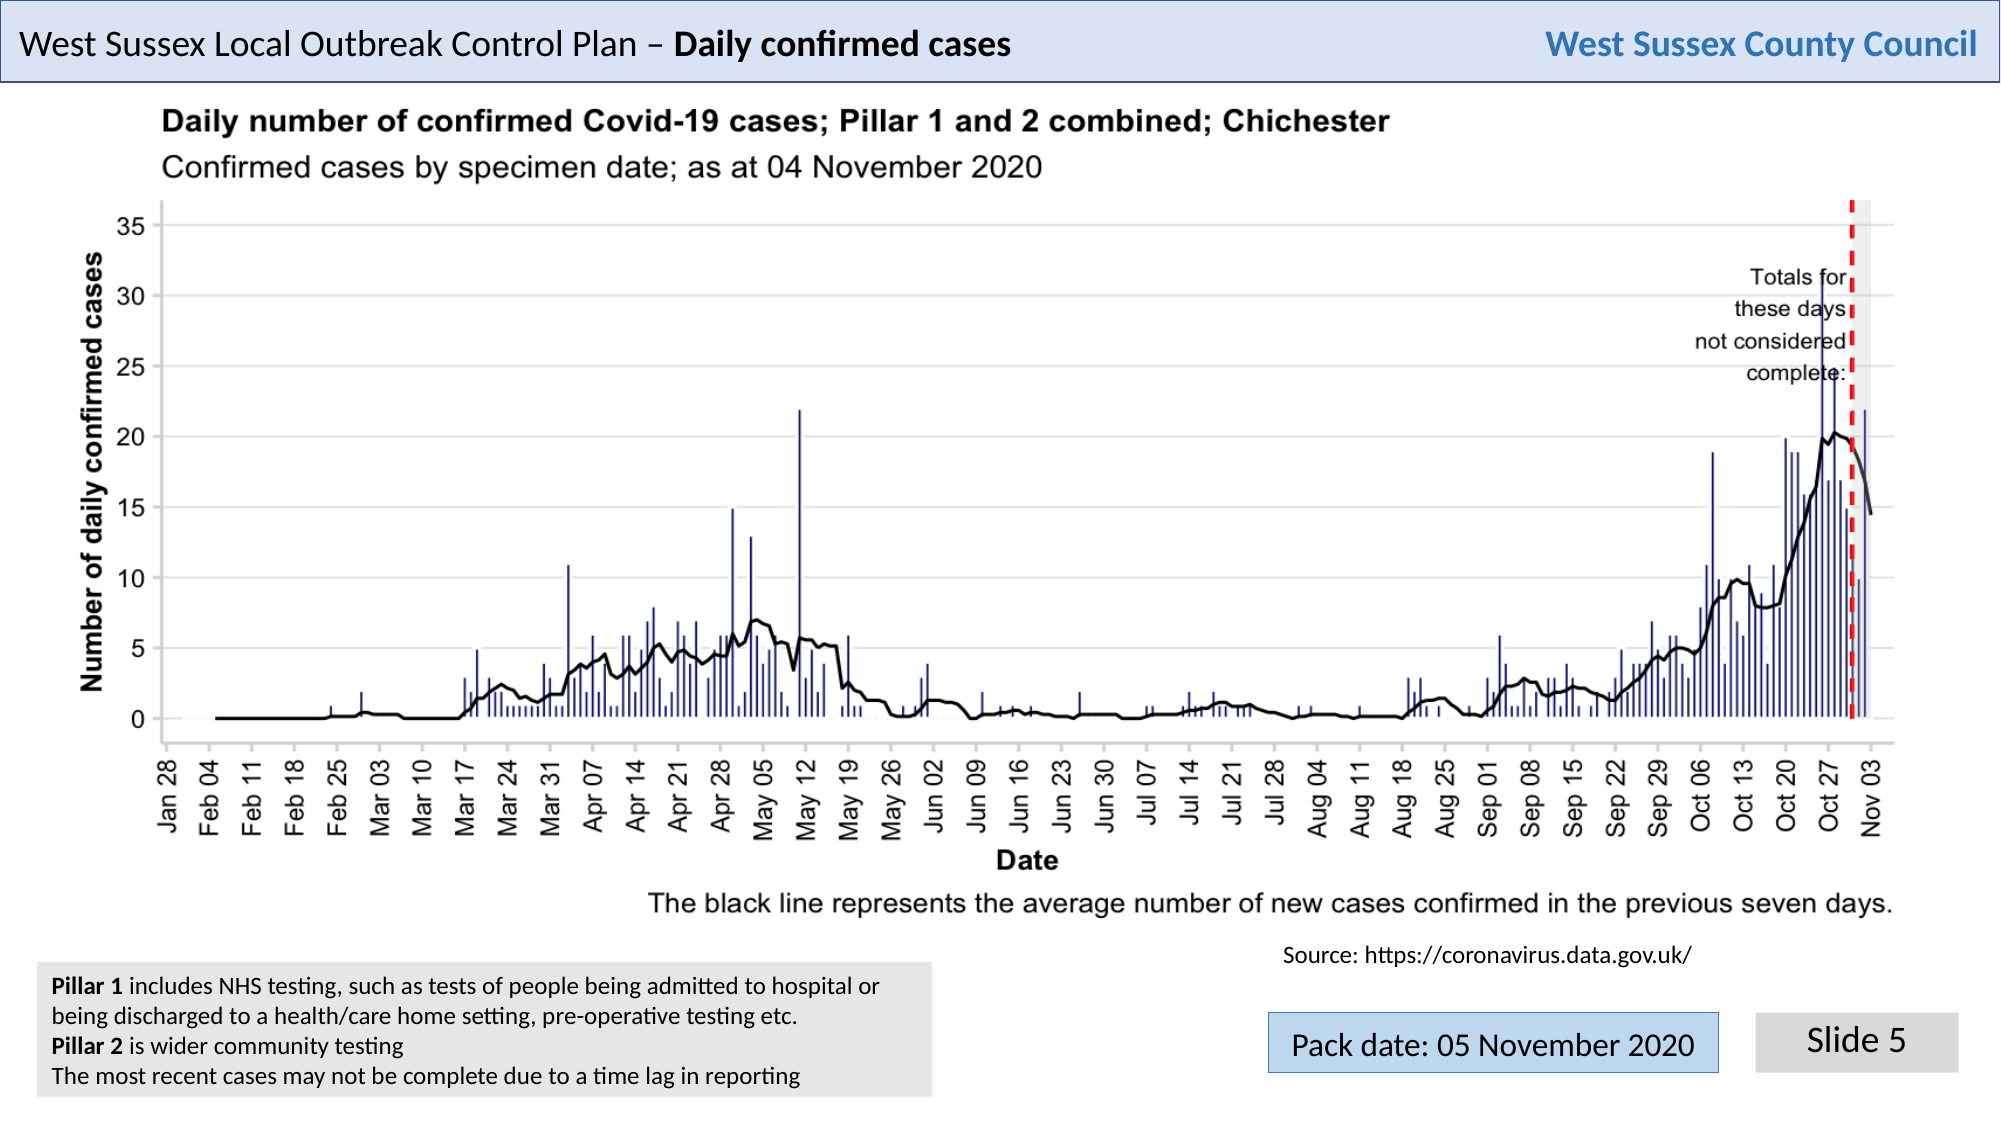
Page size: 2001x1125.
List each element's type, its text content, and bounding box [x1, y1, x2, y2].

list Source: https://coronavirus.data.gov.uk/ [1268, 935, 1912, 995]
picture [63, 91, 1912, 935]
list Slide 5 [1755, 1012, 1959, 1073]
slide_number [1268, 1012, 1719, 1073]
